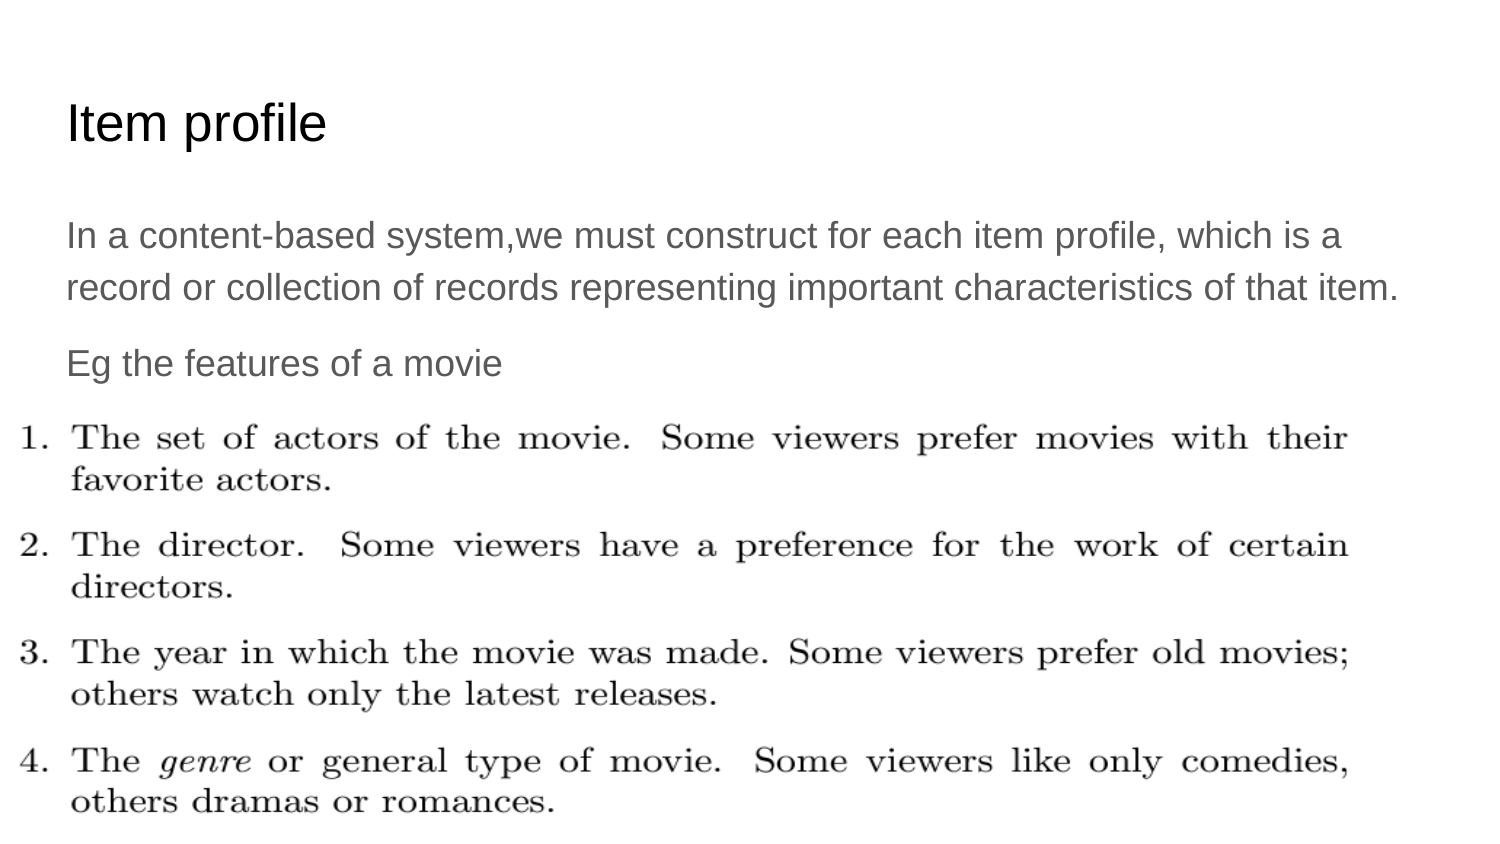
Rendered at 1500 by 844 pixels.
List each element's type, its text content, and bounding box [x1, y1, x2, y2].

title Item profile [51, 72, 1449, 167]
list In a content-based system,we must construct for each item profile, which is a record or collection of records representing important characteristics of that item. Eg the features of a movie [51, 189, 1449, 750]
picture [12, 421, 1386, 826]
